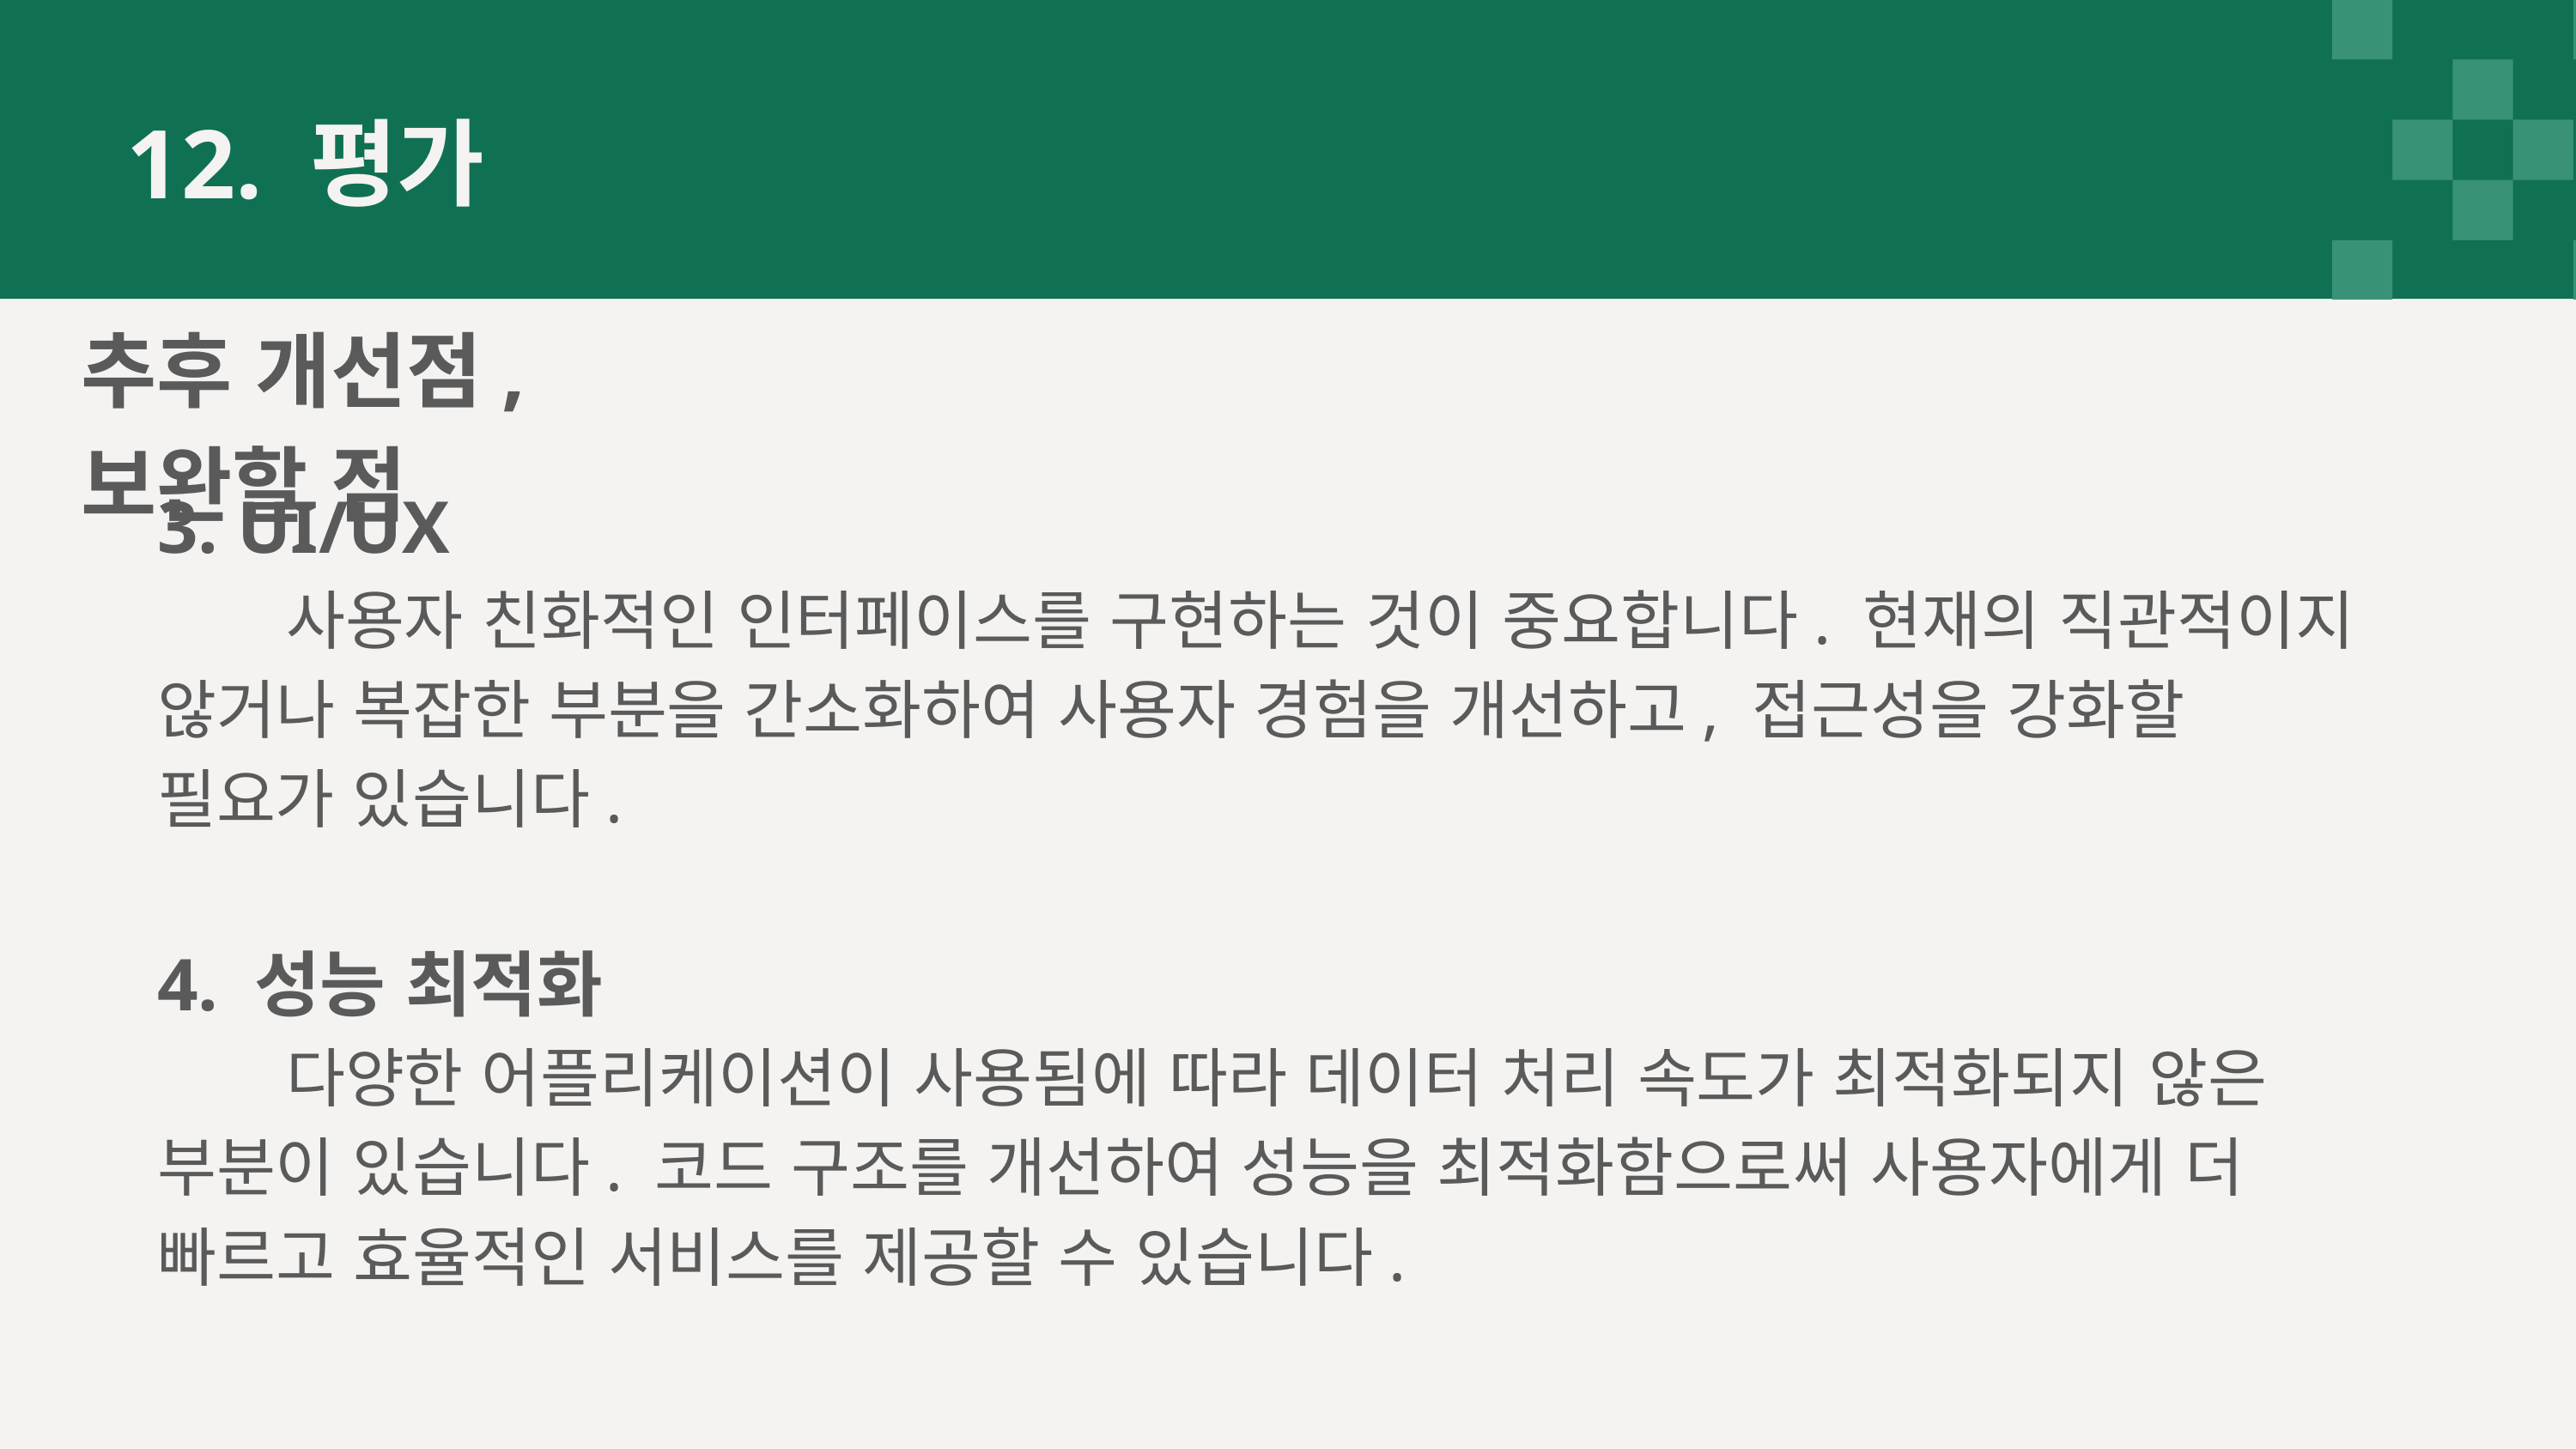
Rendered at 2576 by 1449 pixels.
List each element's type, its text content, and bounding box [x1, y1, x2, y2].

text_box 추후 개선점, 보완할 점 [76, 355, 793, 481]
text_box 3. UI/UX 사용자 친화적인 인터페이스를 구현하는 것이 중요합니다. 현재의 직관적이지 않거나 복잡한 부분을 간소화하여 사용자 경험을 개선하고, 접근성을 강화할 필요가 있습니다. 4. 성능 최적화 다양한 어플리케이션이 사용됨에 따라 데이터 처리 속도가 최적화되지 않은 부분이 있습니다. 코드 구조를 개선하여 성능을 최적화함으로써 사용자에게 더 빠르고 효율적인 서비스를 제공할 수 있습니다. [152, 506, 2380, 1255]
picture [0, 0, 2576, 300]
